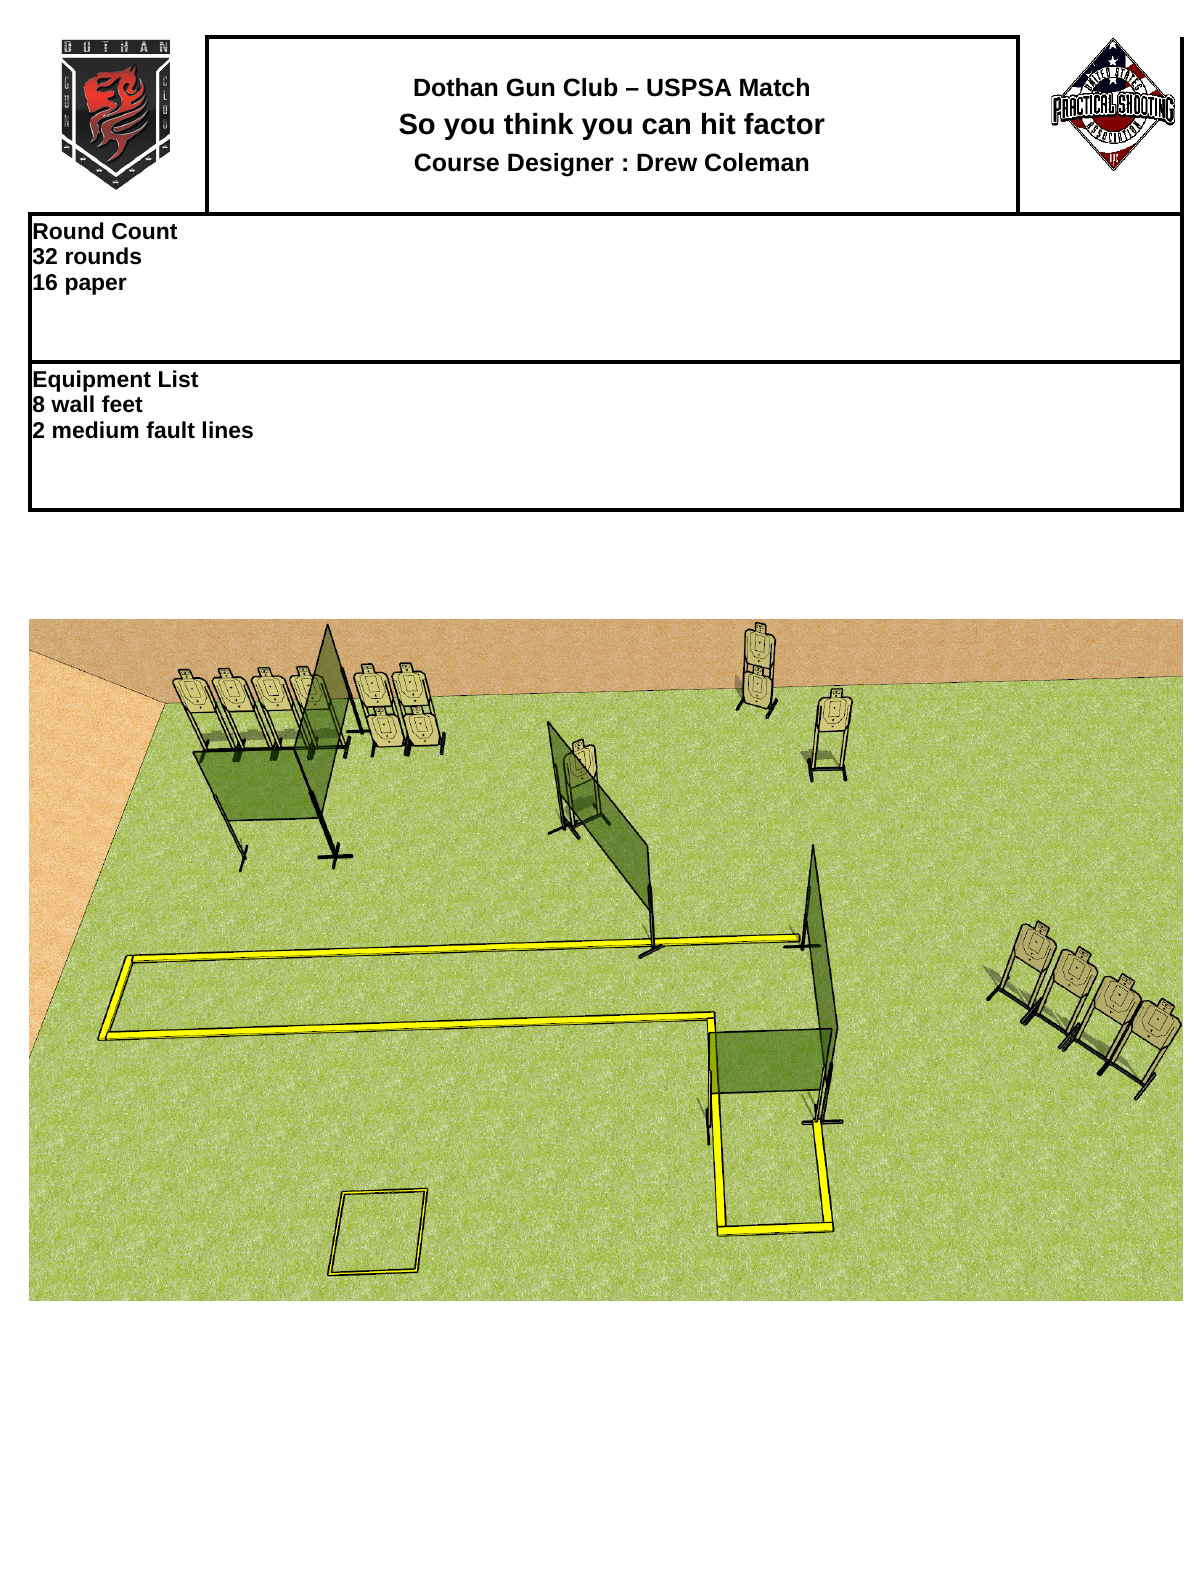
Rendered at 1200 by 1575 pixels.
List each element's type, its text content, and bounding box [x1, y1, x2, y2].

table_header Dothan Gun Club – USPSA Match So you think you can hit factor Course Designer : Drew Coleman [209, 39, 1016, 212]
table_header [1020, 37, 1180, 212]
table_cell Round Count 32 rounds 16 paper [32, 216, 1180, 360]
picture [29, 618, 1183, 1301]
table_header [30, 37, 205, 212]
picture [58, 36, 173, 193]
picture [1044, 36, 1183, 175]
table_cell Equipment List 8 wall feet 2 medium fault lines [32, 364, 1180, 508]
